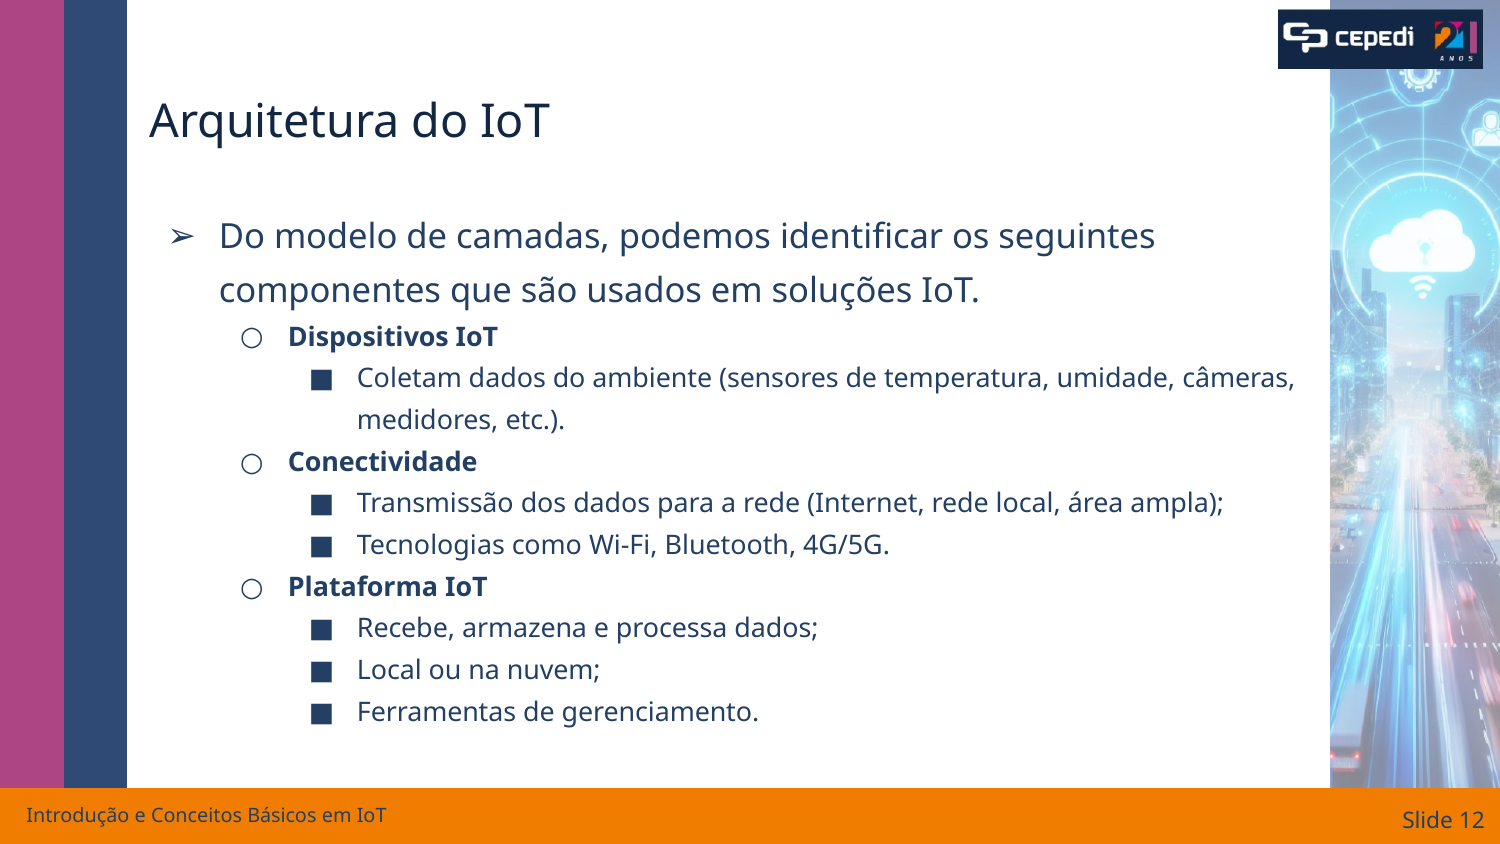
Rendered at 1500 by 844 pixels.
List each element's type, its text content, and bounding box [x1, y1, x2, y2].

subtitle Introdução e Conceitos Básicos em IoT [11, 782, 677, 844]
picture [0, 0, 1500, 844]
list Do modelo de camadas, podemos identificar os seguintes componentes que são usados em soluções IoT. Dispositivos IoT Coletam dados do ambiente (sensores de temperatura, umidade, câmeras, medidores, etc.). Conectividade Transmissão dos dados para a rede (Internet, rede local, área ampla); Tecnologias como Wi-Fi, Bluetooth, 4G/5G. Plataforma IoT Recebe, armazena e processa dados; Local ou na nuvem; Ferramentas de gerenciamento. [134, 189, 1339, 750]
slide_number Slide ‹#› [1277, 789, 1500, 844]
title Arquitetura do IoT [134, 72, 1339, 167]
